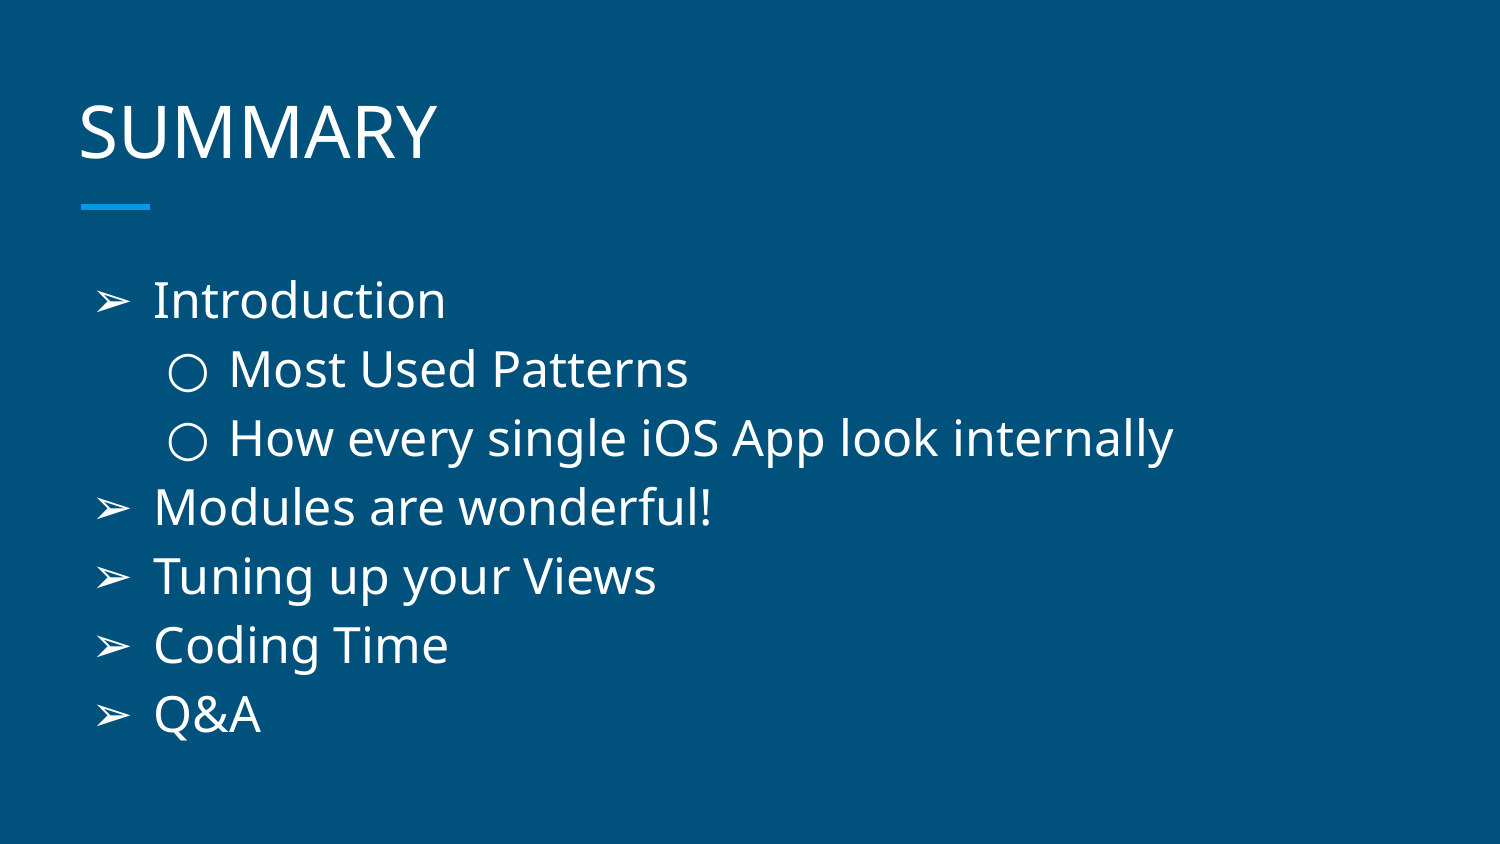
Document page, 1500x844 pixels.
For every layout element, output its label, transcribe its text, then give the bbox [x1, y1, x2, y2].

title SUMMARY [63, 75, 1437, 188]
list Introduction Most Used Patterns How every single iOS App look internally Modules are wonderful! Tuning up your Views Coding Time Q&A [63, 244, 1437, 750]
